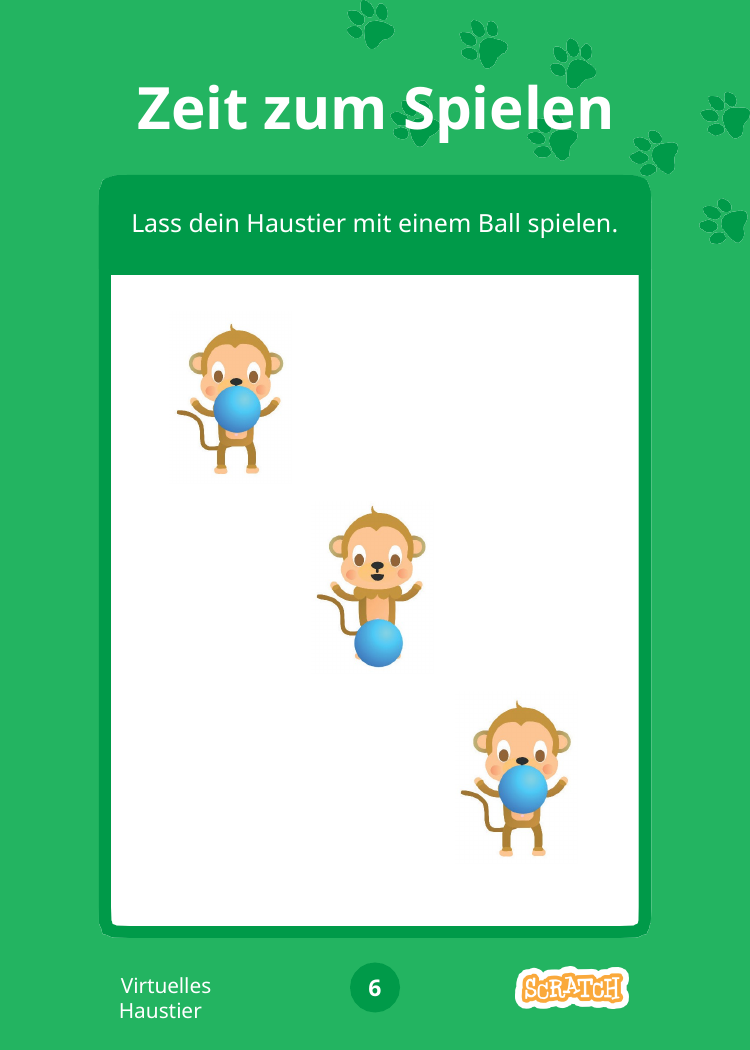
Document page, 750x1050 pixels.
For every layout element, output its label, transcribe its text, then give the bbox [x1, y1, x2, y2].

text_box [169, 311, 292, 484]
text_box Lass dein Haustier mit einem Ball spielen. [118, 207, 630, 269]
text_box [0, 0, 750, 1050]
text_box [350, 962, 401, 1013]
text_box [311, 501, 434, 674]
text_box [515, 966, 629, 1009]
text_box [105, 181, 645, 269]
text_box 6 [366, 973, 384, 1001]
text_box Virtuelles Haustier [118, 972, 292, 1009]
text_box [455, 691, 578, 864]
text_box [98, 0, 750, 938]
title Zeit zum Spielen [105, 71, 645, 146]
